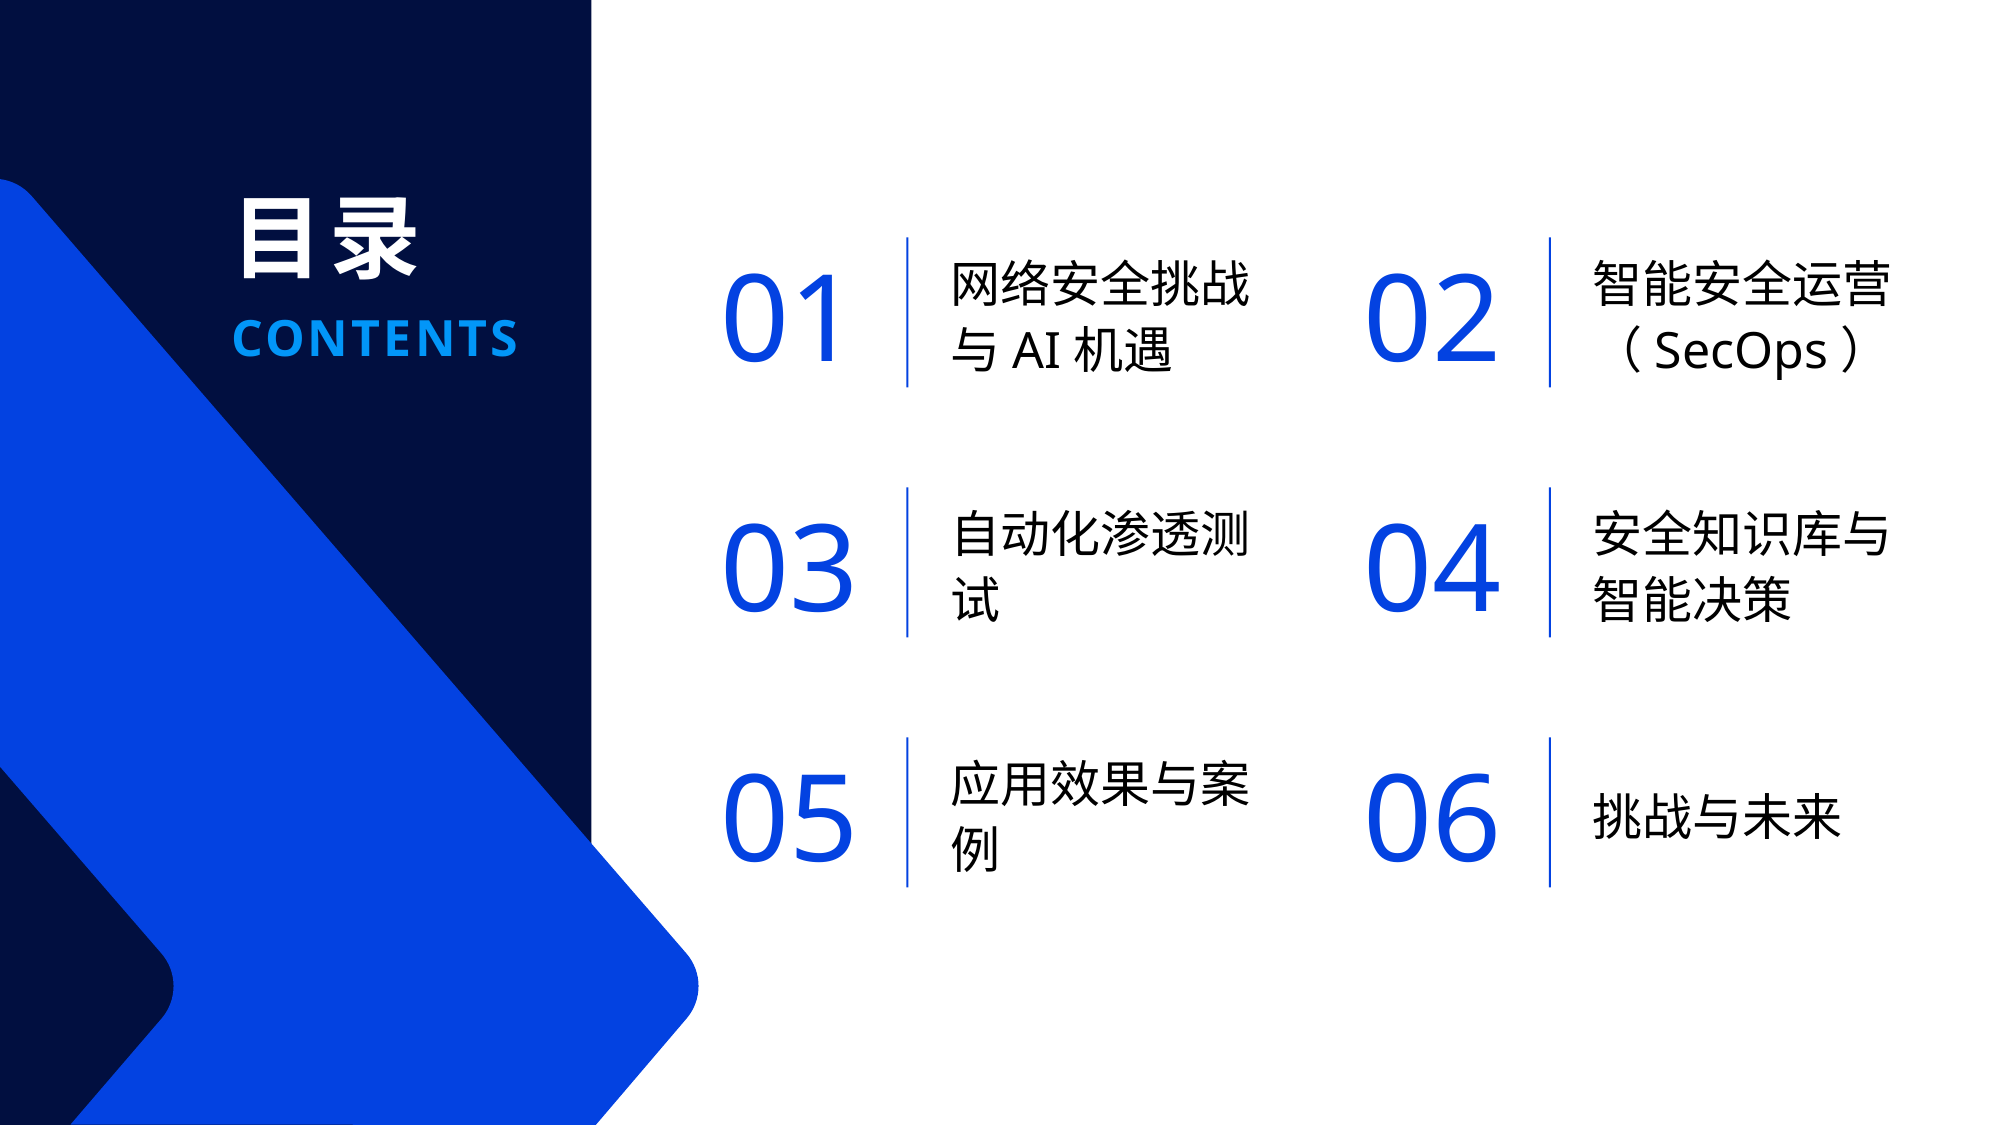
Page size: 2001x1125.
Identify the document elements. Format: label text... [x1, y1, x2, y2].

title 目录 [231, 164, 615, 290]
subtitle CONTENTS [231, 291, 605, 367]
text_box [701, 226, 1913, 888]
